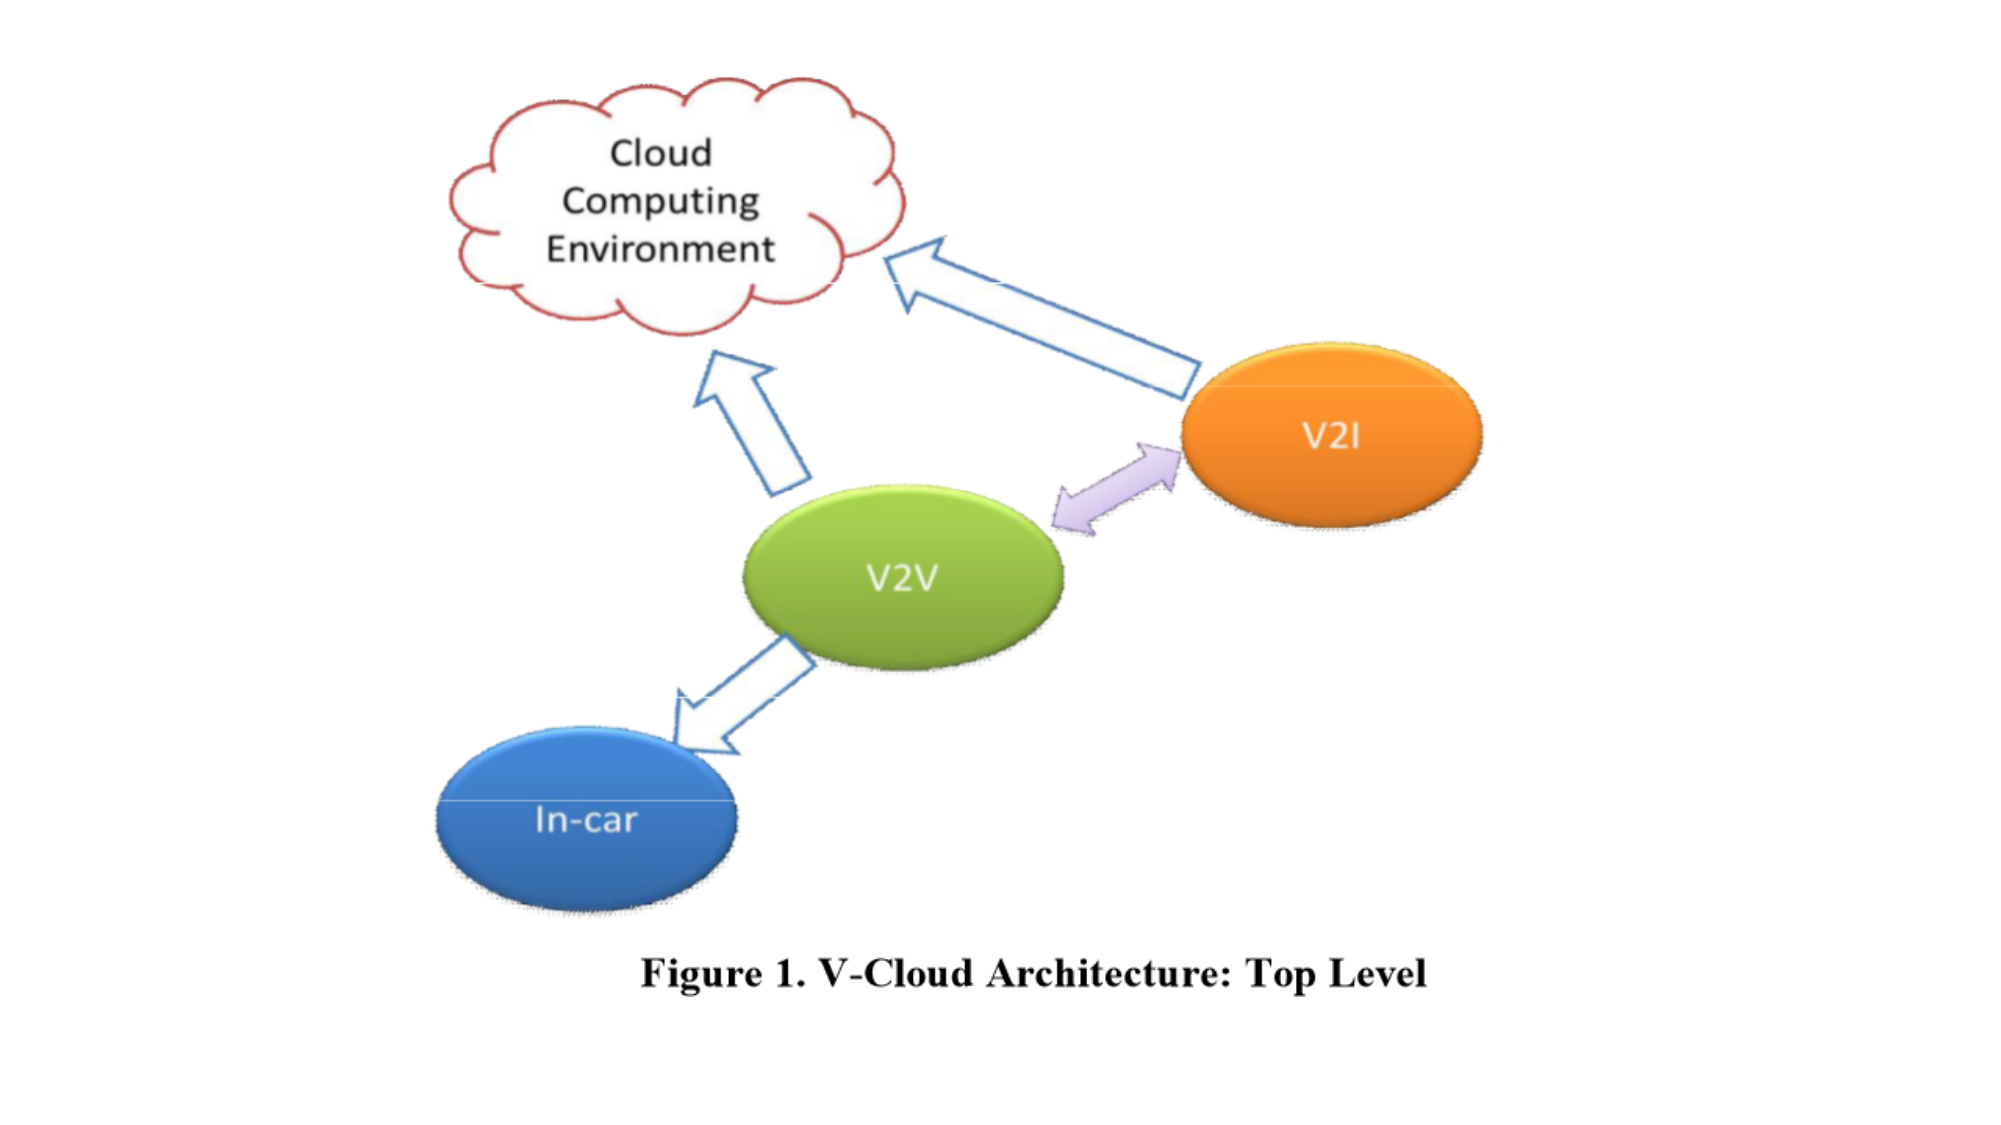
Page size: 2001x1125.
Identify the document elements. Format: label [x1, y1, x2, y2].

picture [399, 56, 1600, 1069]
